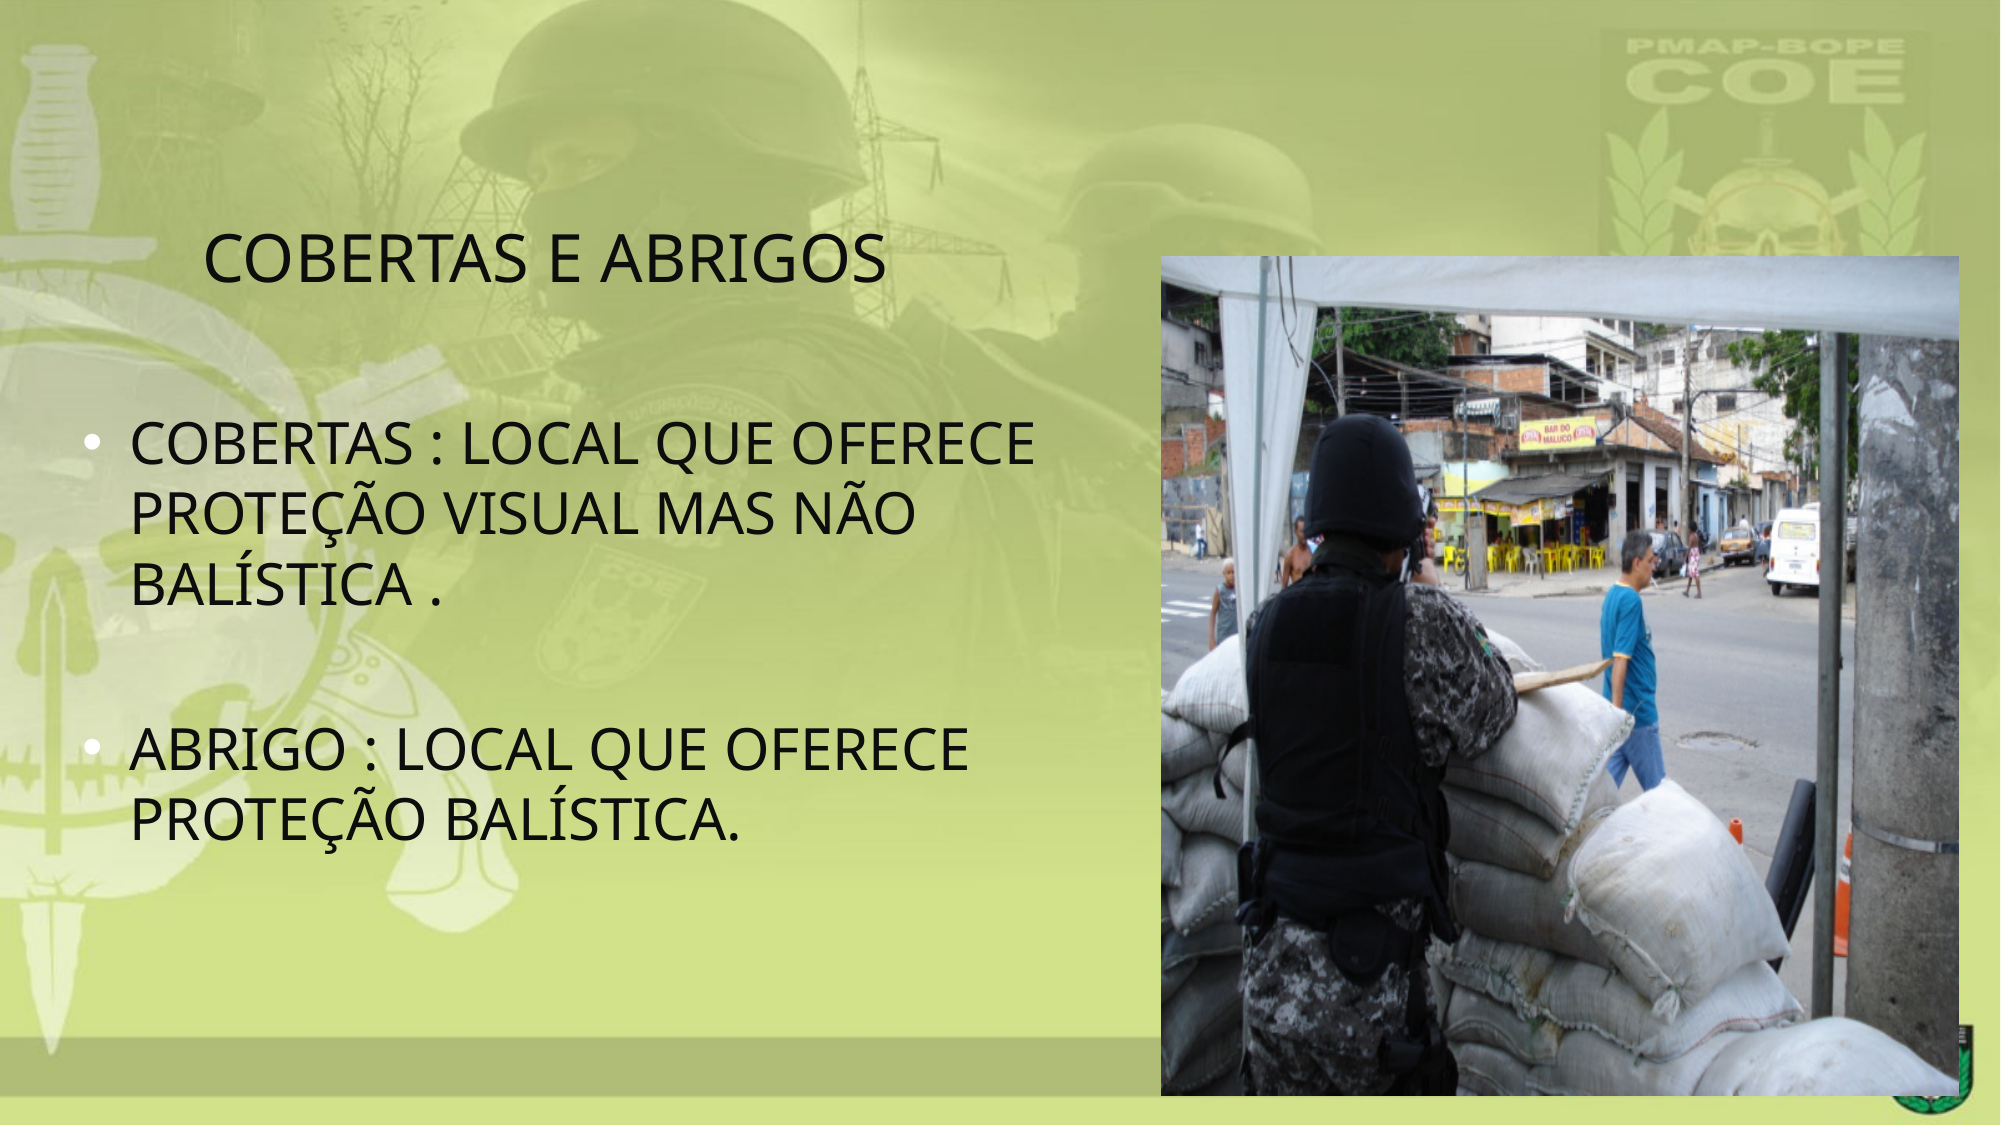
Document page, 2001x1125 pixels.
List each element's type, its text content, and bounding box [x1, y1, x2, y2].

title Cobertas e abrigos [187, 99, 1813, 413]
picture [0, 0, 2001, 1125]
list Cobertas : local que oferece proteção visual mas não balística . Abrigo : local que oferece proteção balística. [67, 358, 1145, 900]
